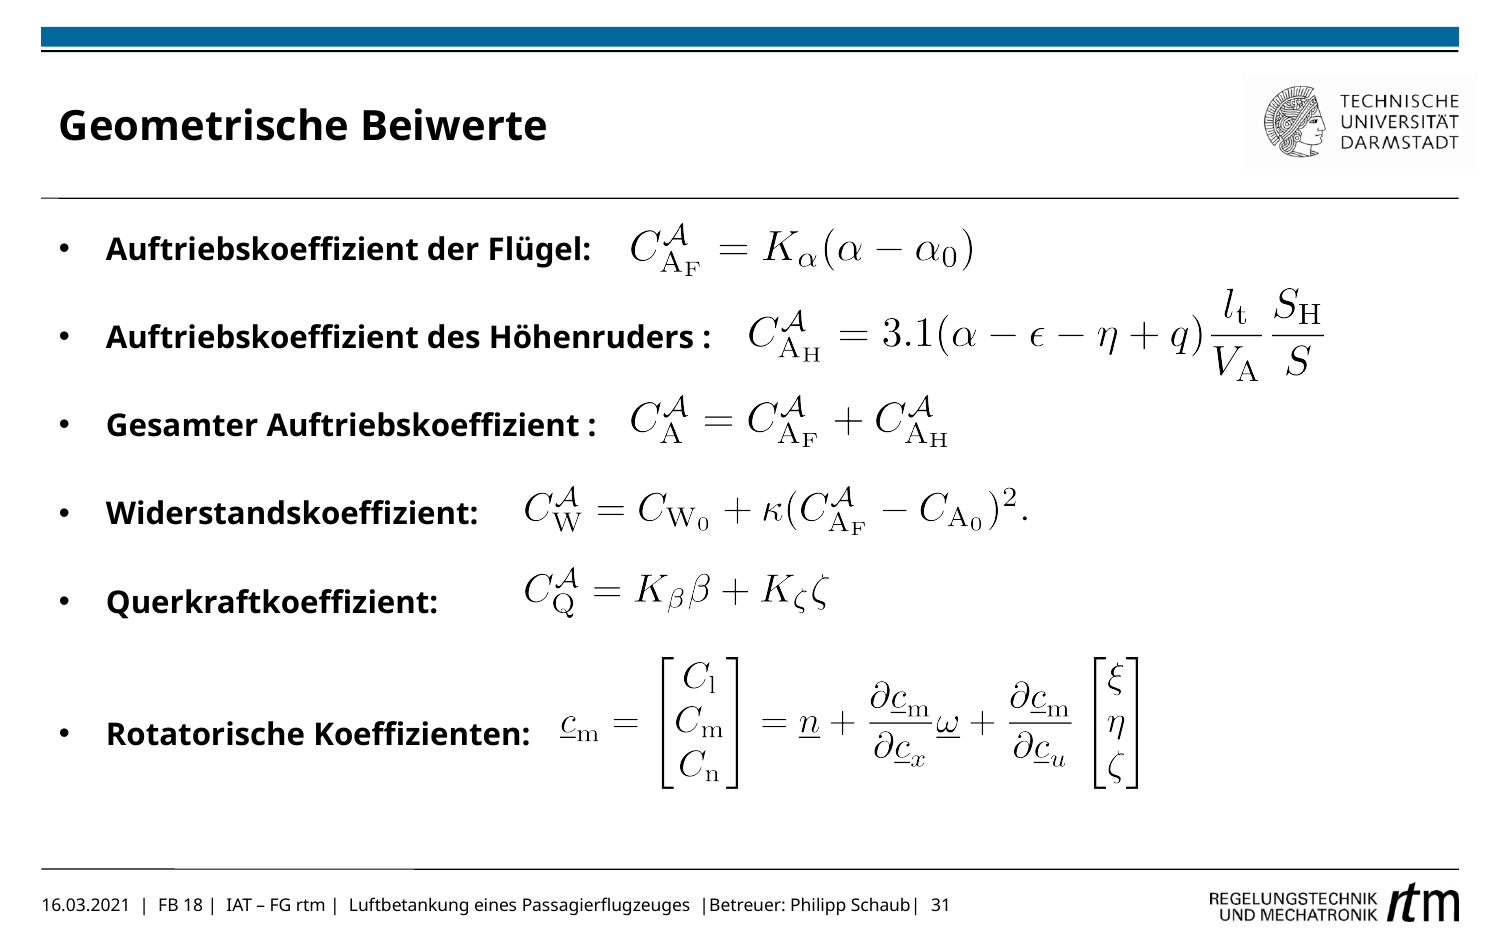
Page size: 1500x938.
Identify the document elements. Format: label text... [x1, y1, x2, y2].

picture [1210, 882, 1459, 922]
picture [631, 394, 947, 448]
picture [749, 288, 1324, 381]
picture [525, 485, 1027, 535]
picture [560, 657, 1138, 789]
title Geometrische Beiwerte [58, 66, 1149, 182]
picture [631, 223, 972, 276]
list Auftriebskoeffizient der Flügel: Auftriebskoeffizient des Höhenruders : Gesamter Auftriebskoeffizient : Widerstandskoeffizient: Querkraftkoeffizient: Rotatorische Koeffizienten: [58, 221, 1441, 847]
picture [1242, 73, 1477, 170]
picture [525, 567, 829, 618]
